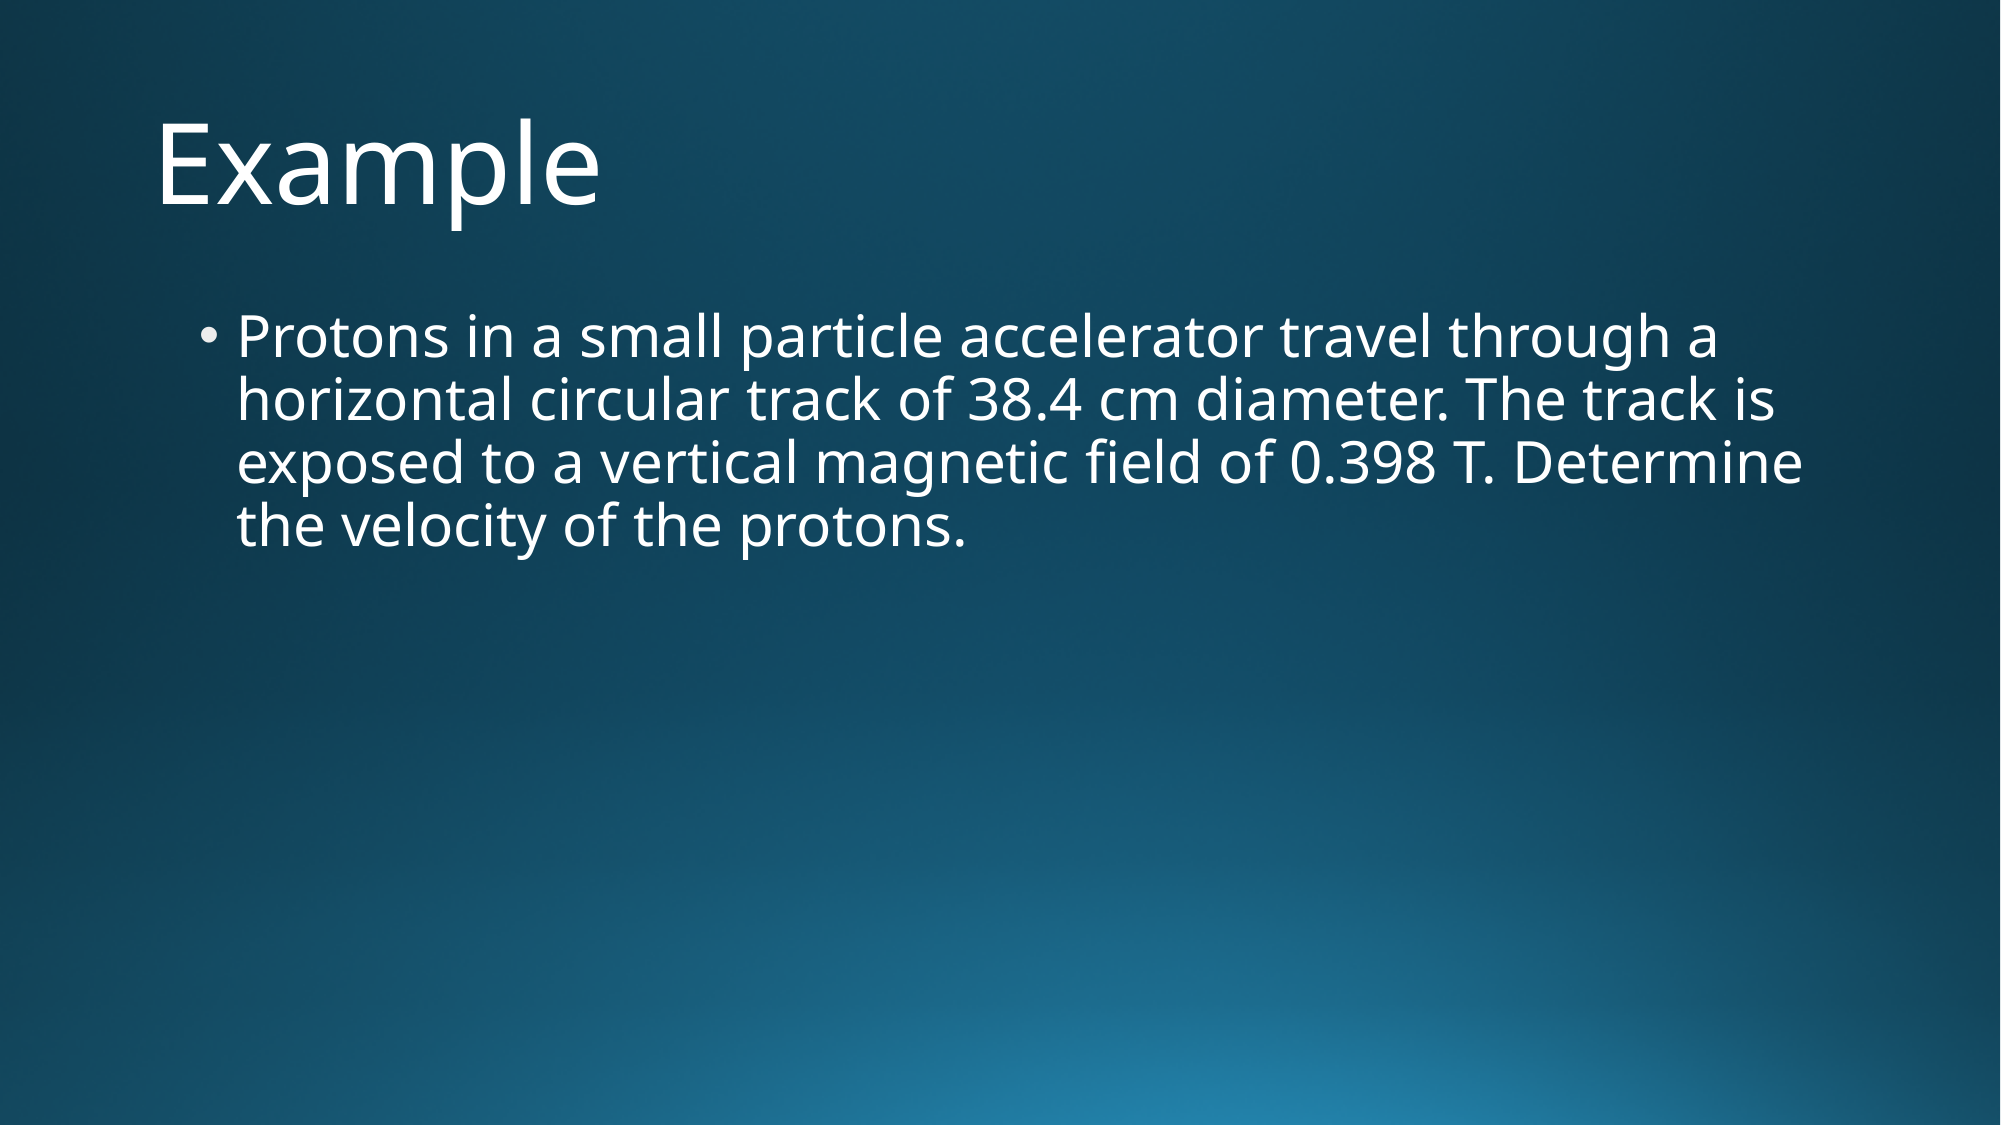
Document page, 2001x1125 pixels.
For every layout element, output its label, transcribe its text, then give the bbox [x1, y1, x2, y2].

picture [0, 0, 2001, 1125]
title Example [137, 59, 1863, 278]
